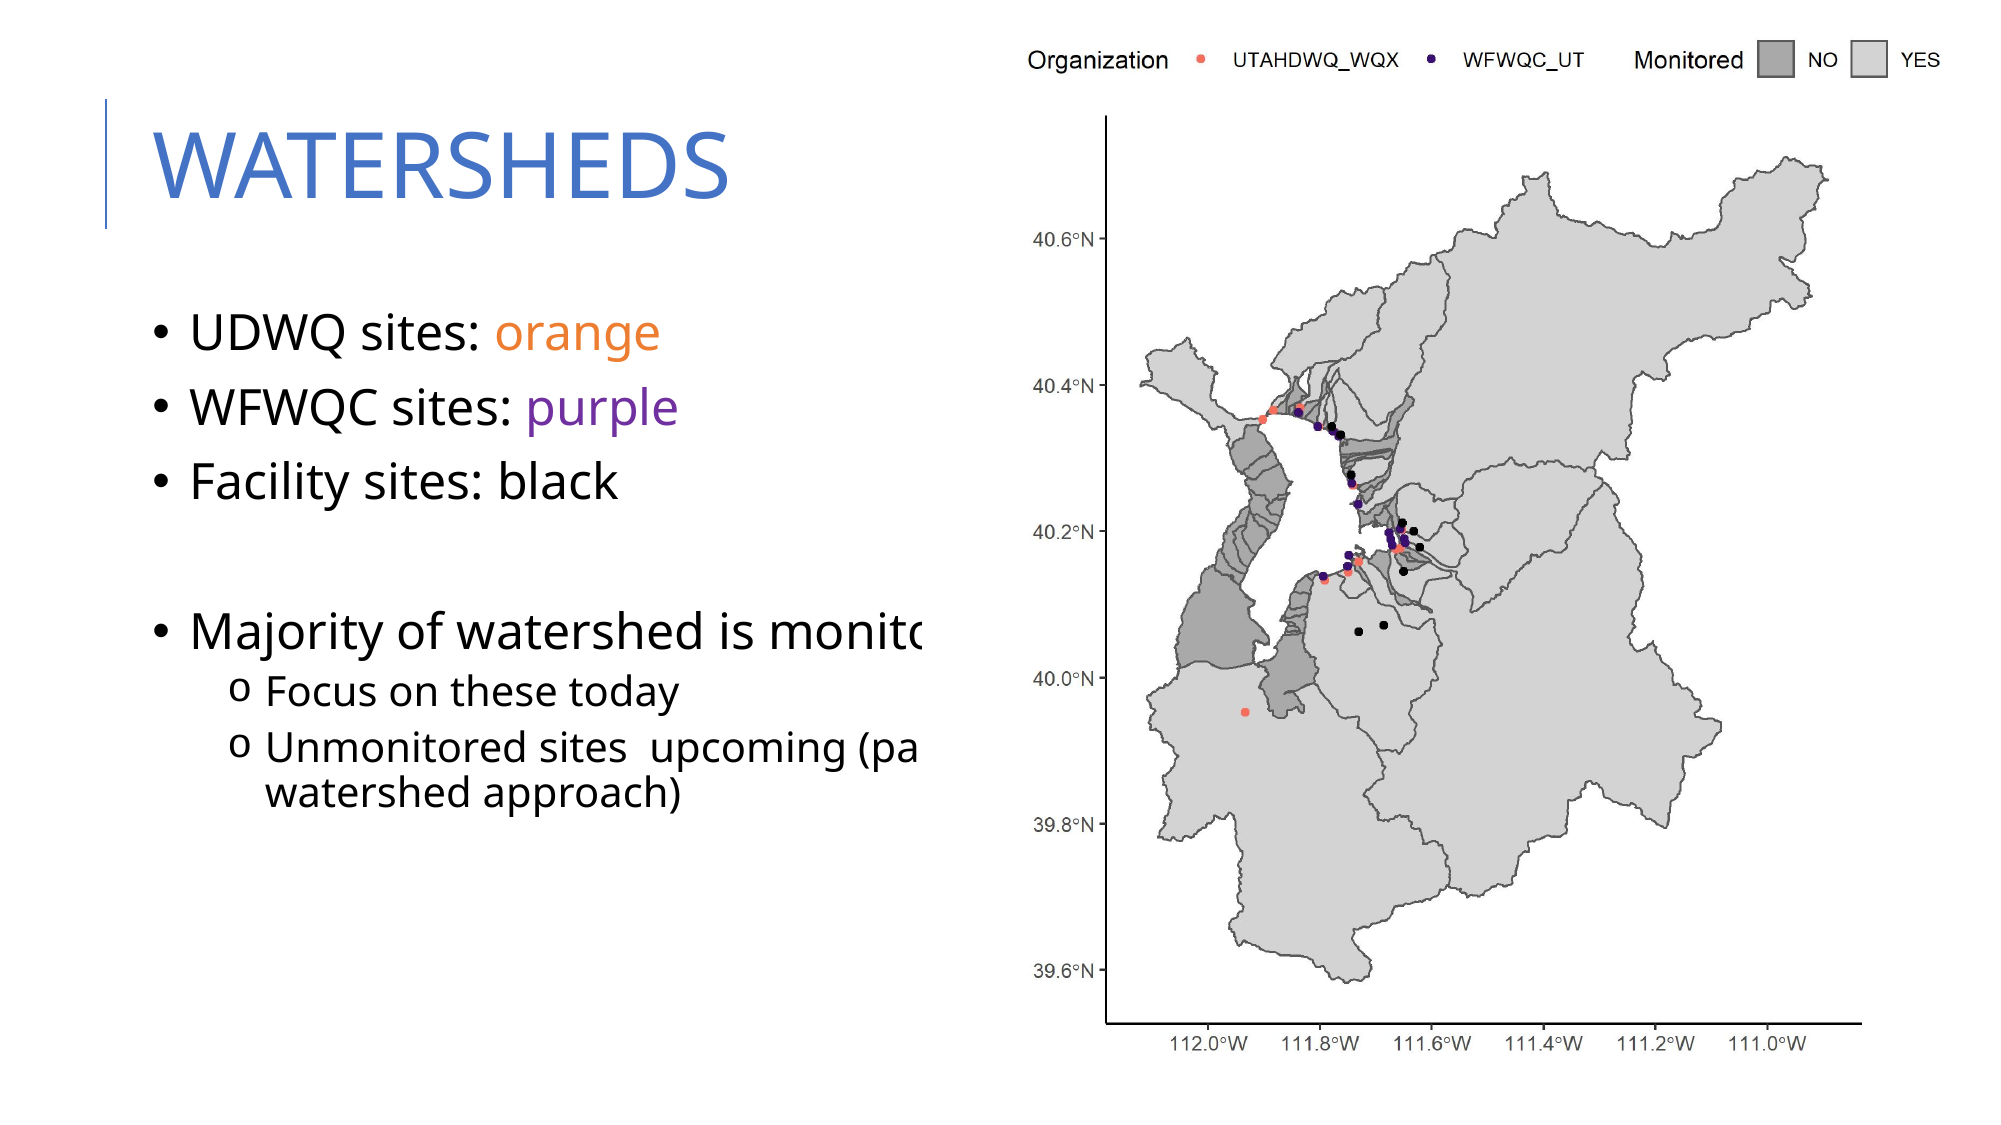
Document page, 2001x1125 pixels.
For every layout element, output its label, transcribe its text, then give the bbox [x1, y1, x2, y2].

list UDWQ sites: orange WFWQC sites: purple Facility sites: black Majority of watershed is monitored Focus on these today Unmonitored sites upcoming (paired watershed approach) [137, 299, 922, 1014]
picture [922, 15, 1973, 1066]
title WATERSHEDS [137, 59, 922, 278]
